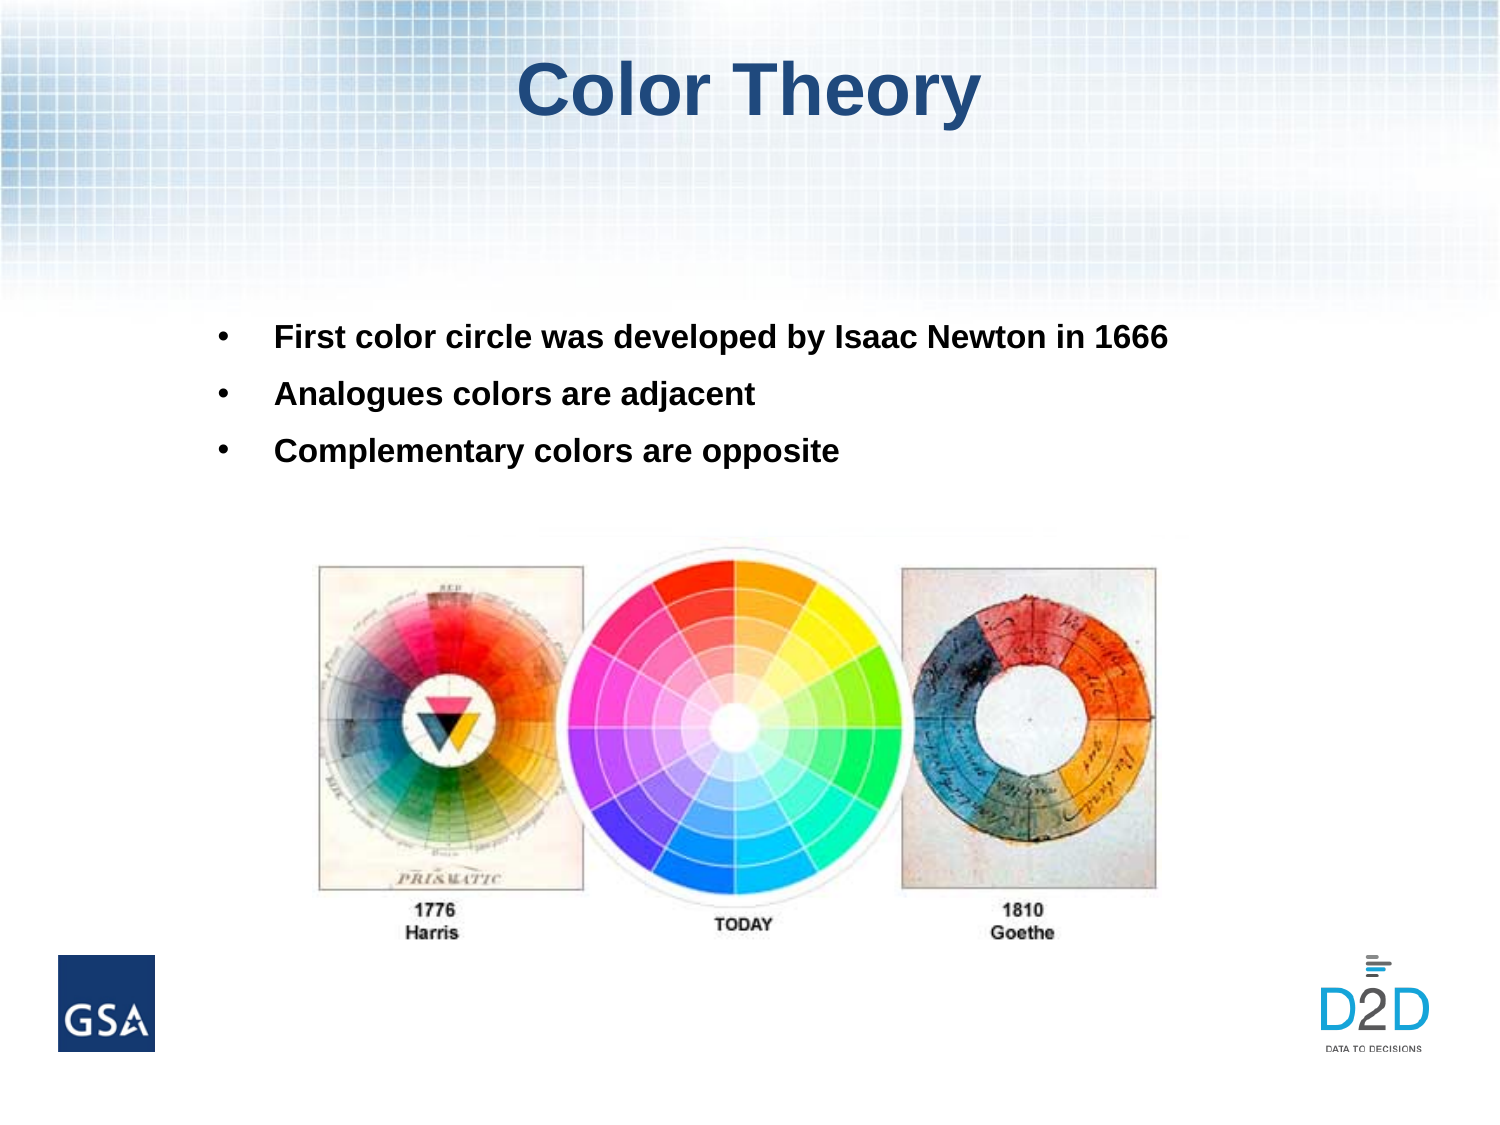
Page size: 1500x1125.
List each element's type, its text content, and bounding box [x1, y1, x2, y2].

picture [1310, 955, 1440, 1052]
picture [312, 537, 1162, 951]
picture [0, 0, 1500, 539]
picture [58, 955, 155, 1052]
text_box First color circle was developed by Isaac Newton in 1666 Analogues colors are adjacent Complementary colors are opposite [183, 312, 1316, 575]
title Color Theory [75, 30, 1425, 141]
